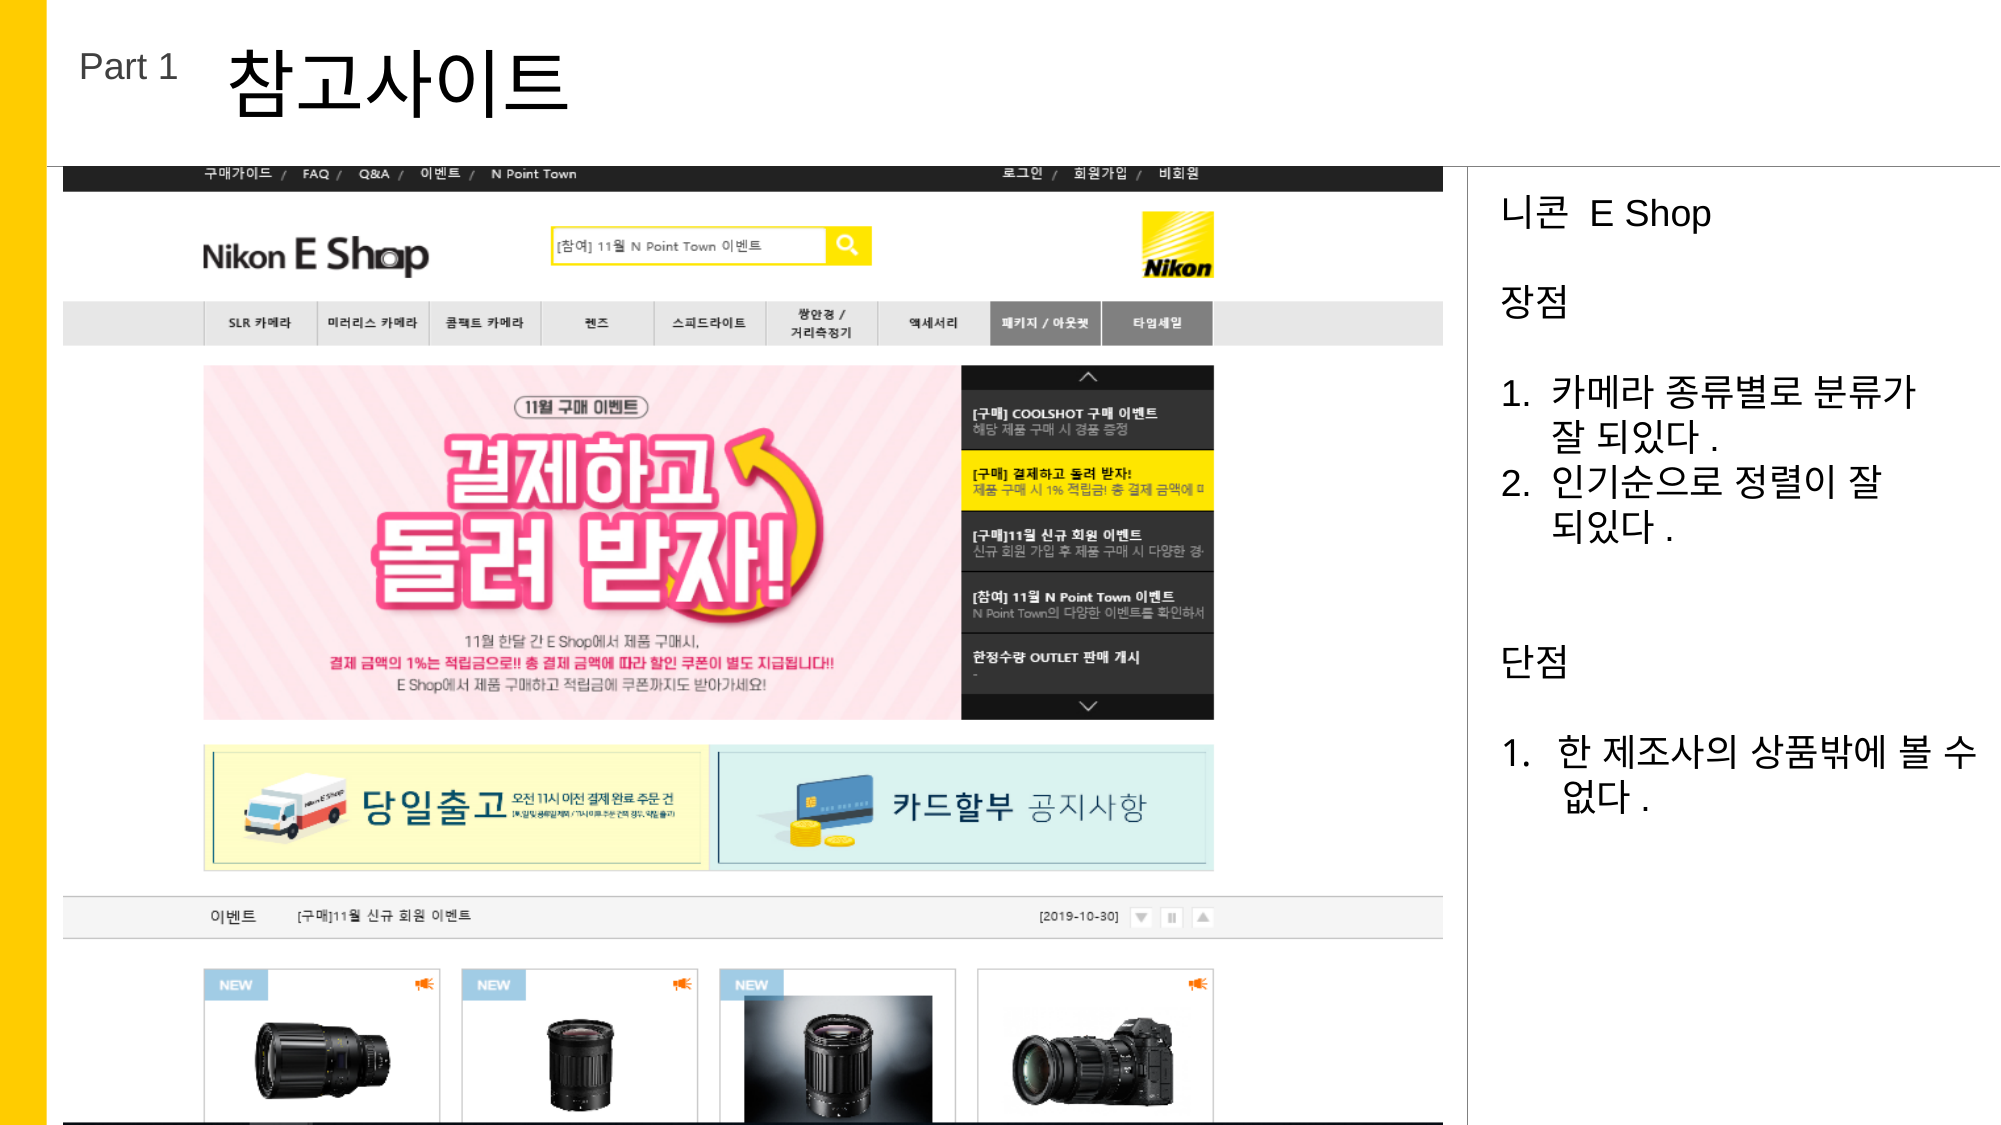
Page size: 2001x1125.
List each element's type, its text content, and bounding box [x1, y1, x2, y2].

text_box 참고사이트 [211, 30, 587, 136]
picture [63, 166, 1443, 1125]
text_box Part 1 [64, 34, 194, 95]
text_box 니콘 E Shop 장점 1. 카메라 종류별로 분류가 잘 되있다. 2. 인기순으로 정렬이 잘 되있다. 단점 한 제조사의 상품밖에 볼 수 없다. [1486, 181, 1994, 827]
text_box [0, 0, 48, 1125]
